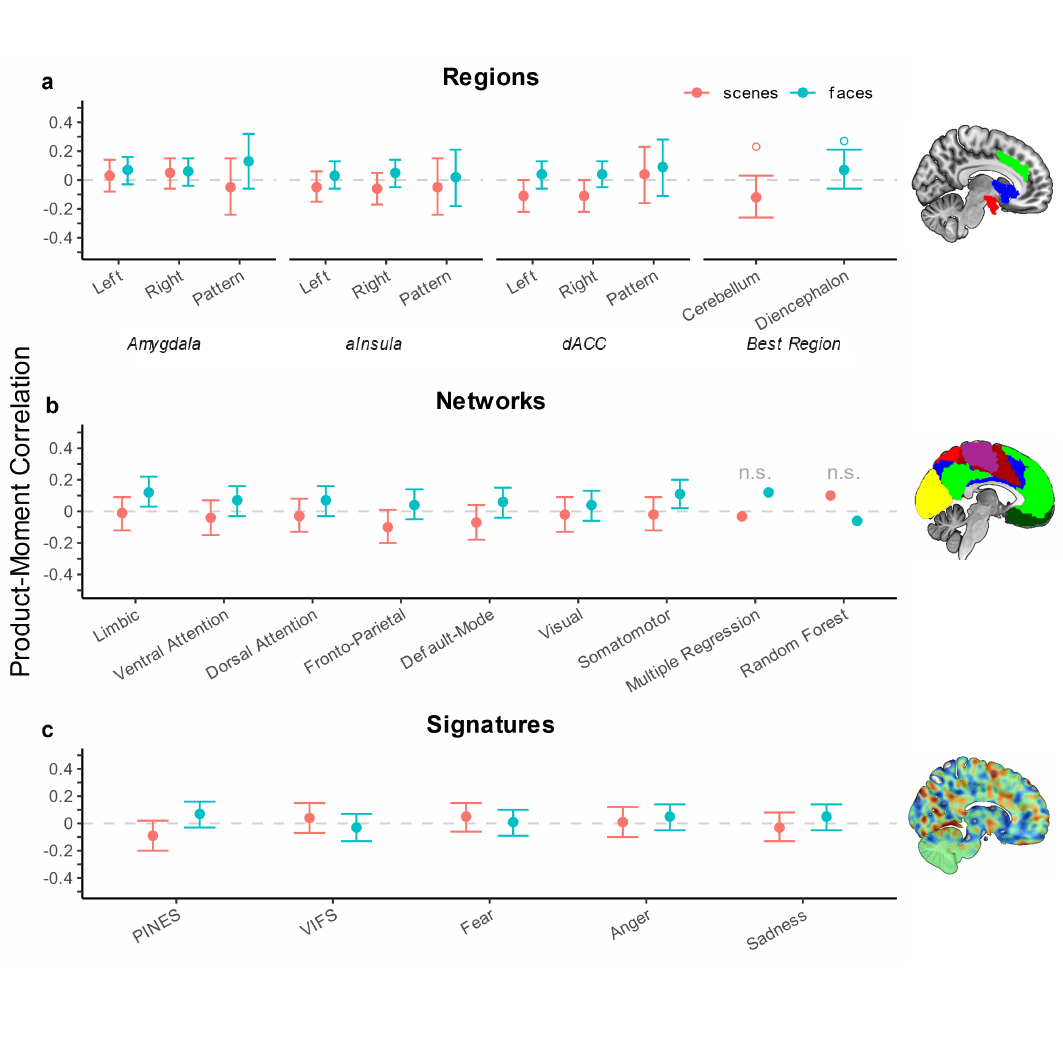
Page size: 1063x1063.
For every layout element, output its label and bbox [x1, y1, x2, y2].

picture [0, 56, 1063, 965]
picture [910, 434, 1062, 561]
